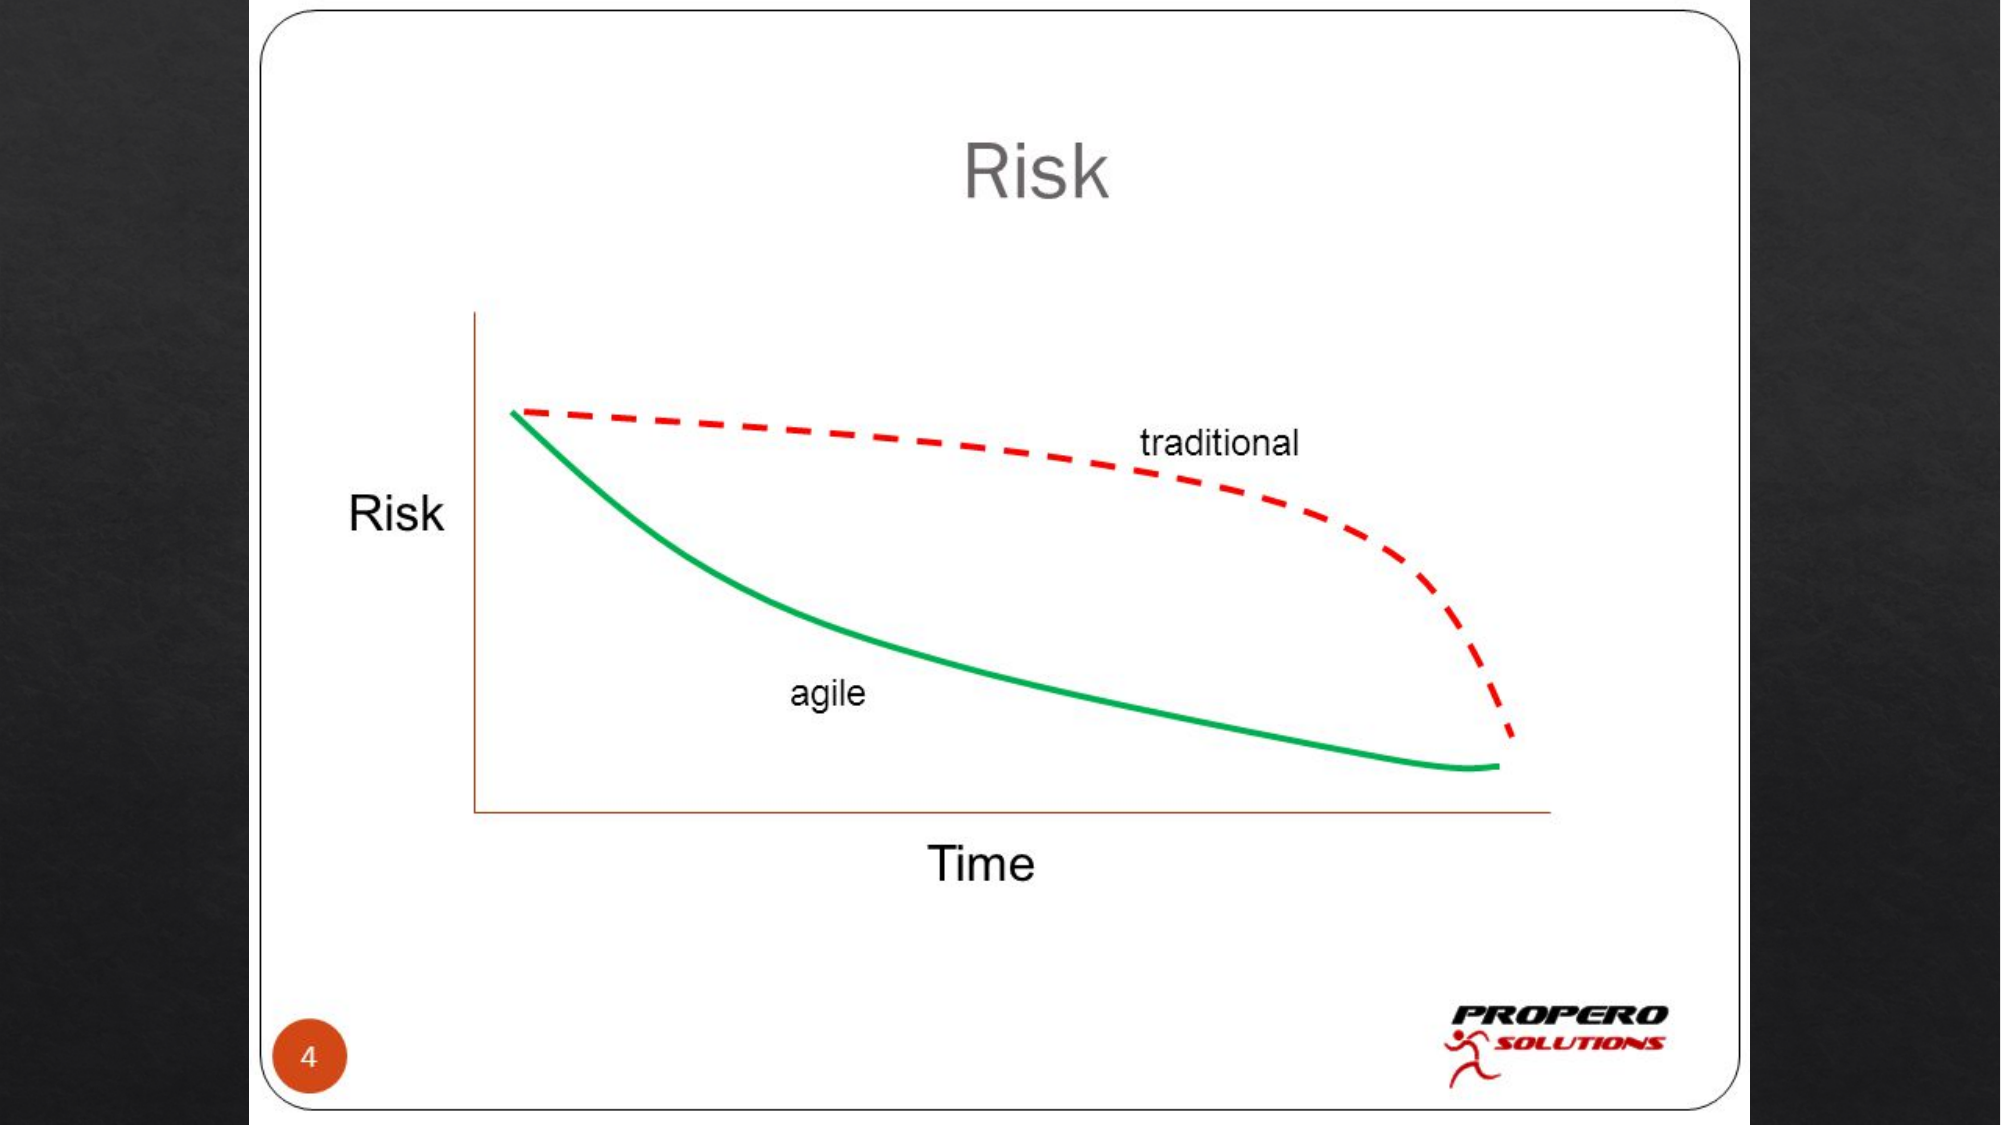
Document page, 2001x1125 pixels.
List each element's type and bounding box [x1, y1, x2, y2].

picture [249, 0, 1751, 1125]
